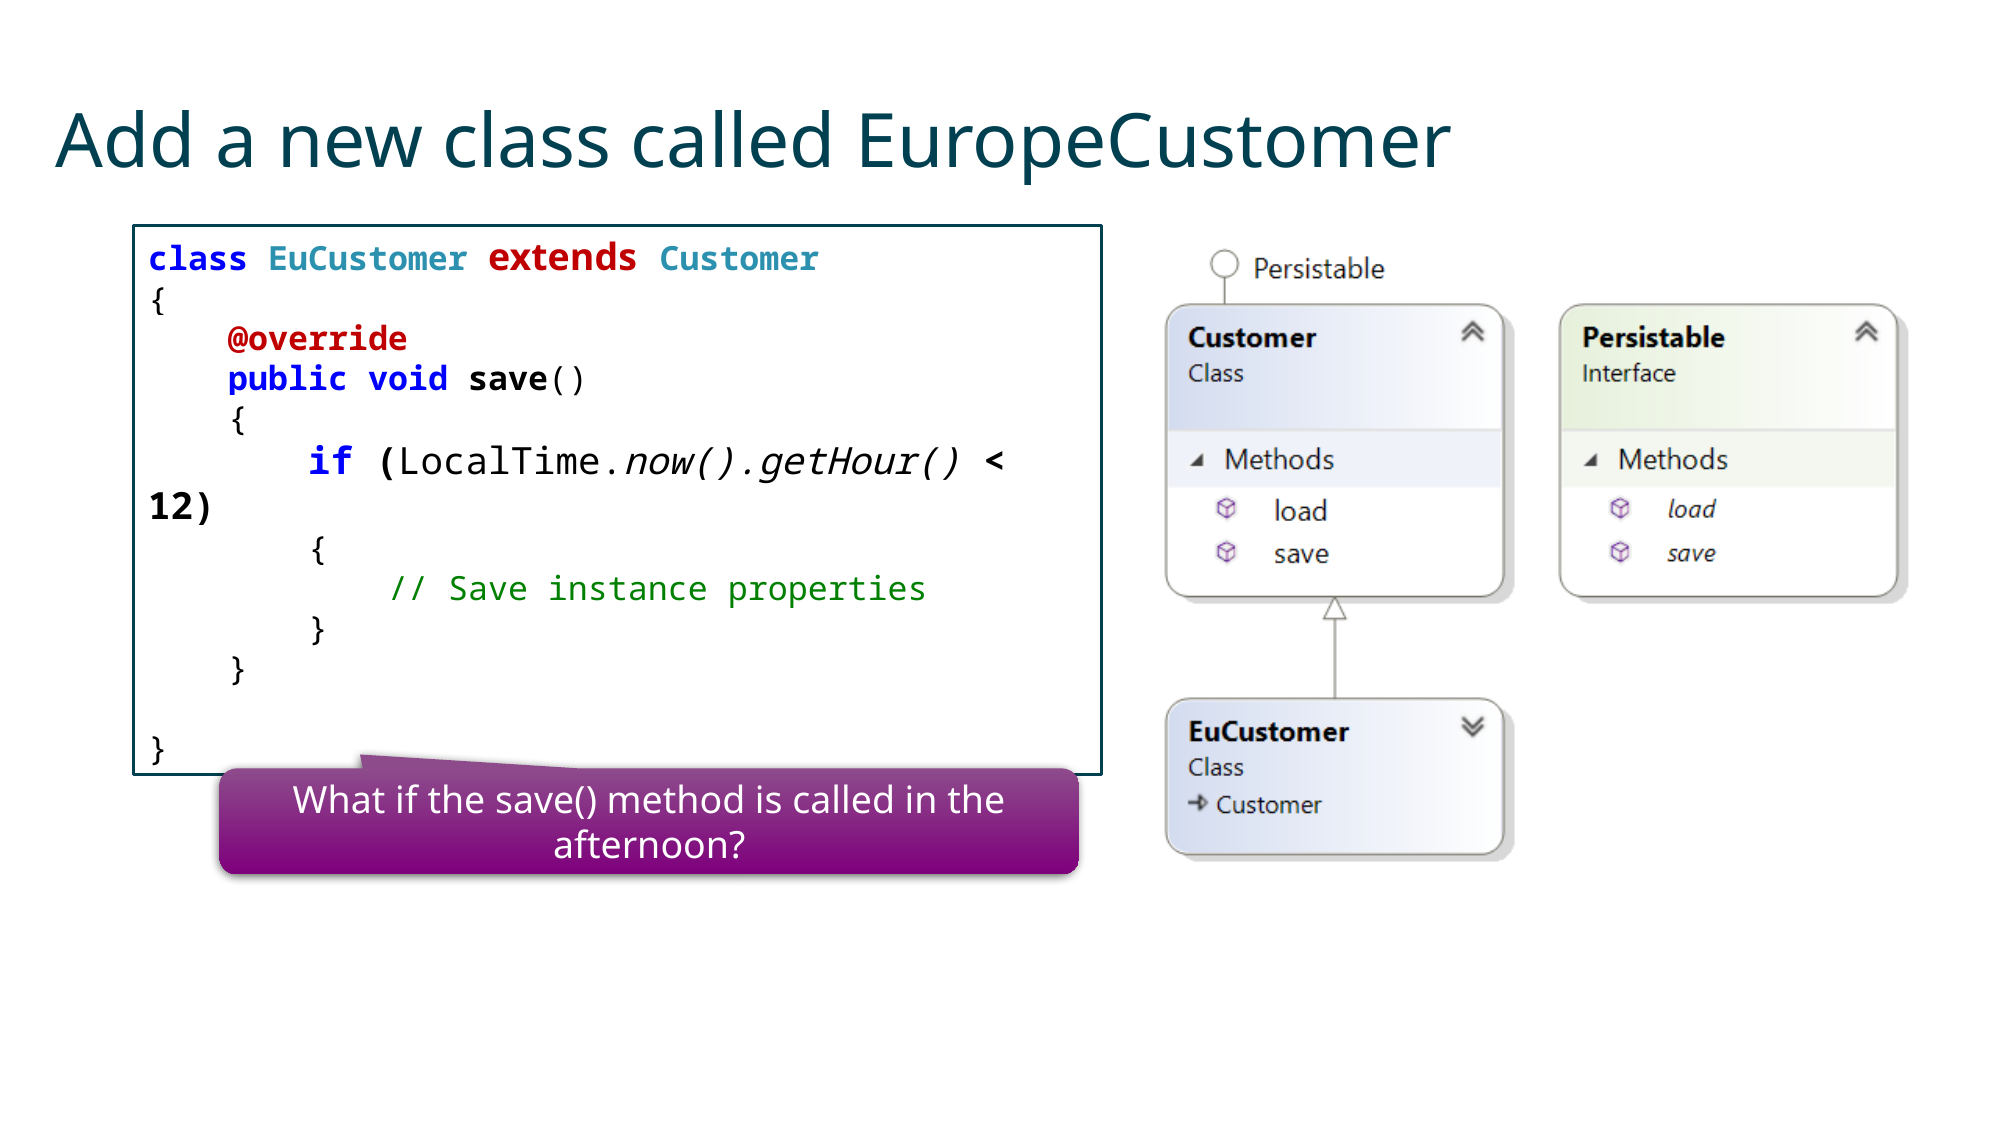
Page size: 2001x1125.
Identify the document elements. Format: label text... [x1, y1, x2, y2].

text_box What if the save() method is called in the afternoon? [219, 754, 1080, 875]
text_box class EuCustomer extends Customer { @override public void save() { if (LocalTime.now().getHour() < 12) { // Save instance properties } } } [133, 225, 1102, 775]
picture [1142, 227, 1918, 876]
title Add a new class called EuropeCustomer [55, 92, 1946, 225]
